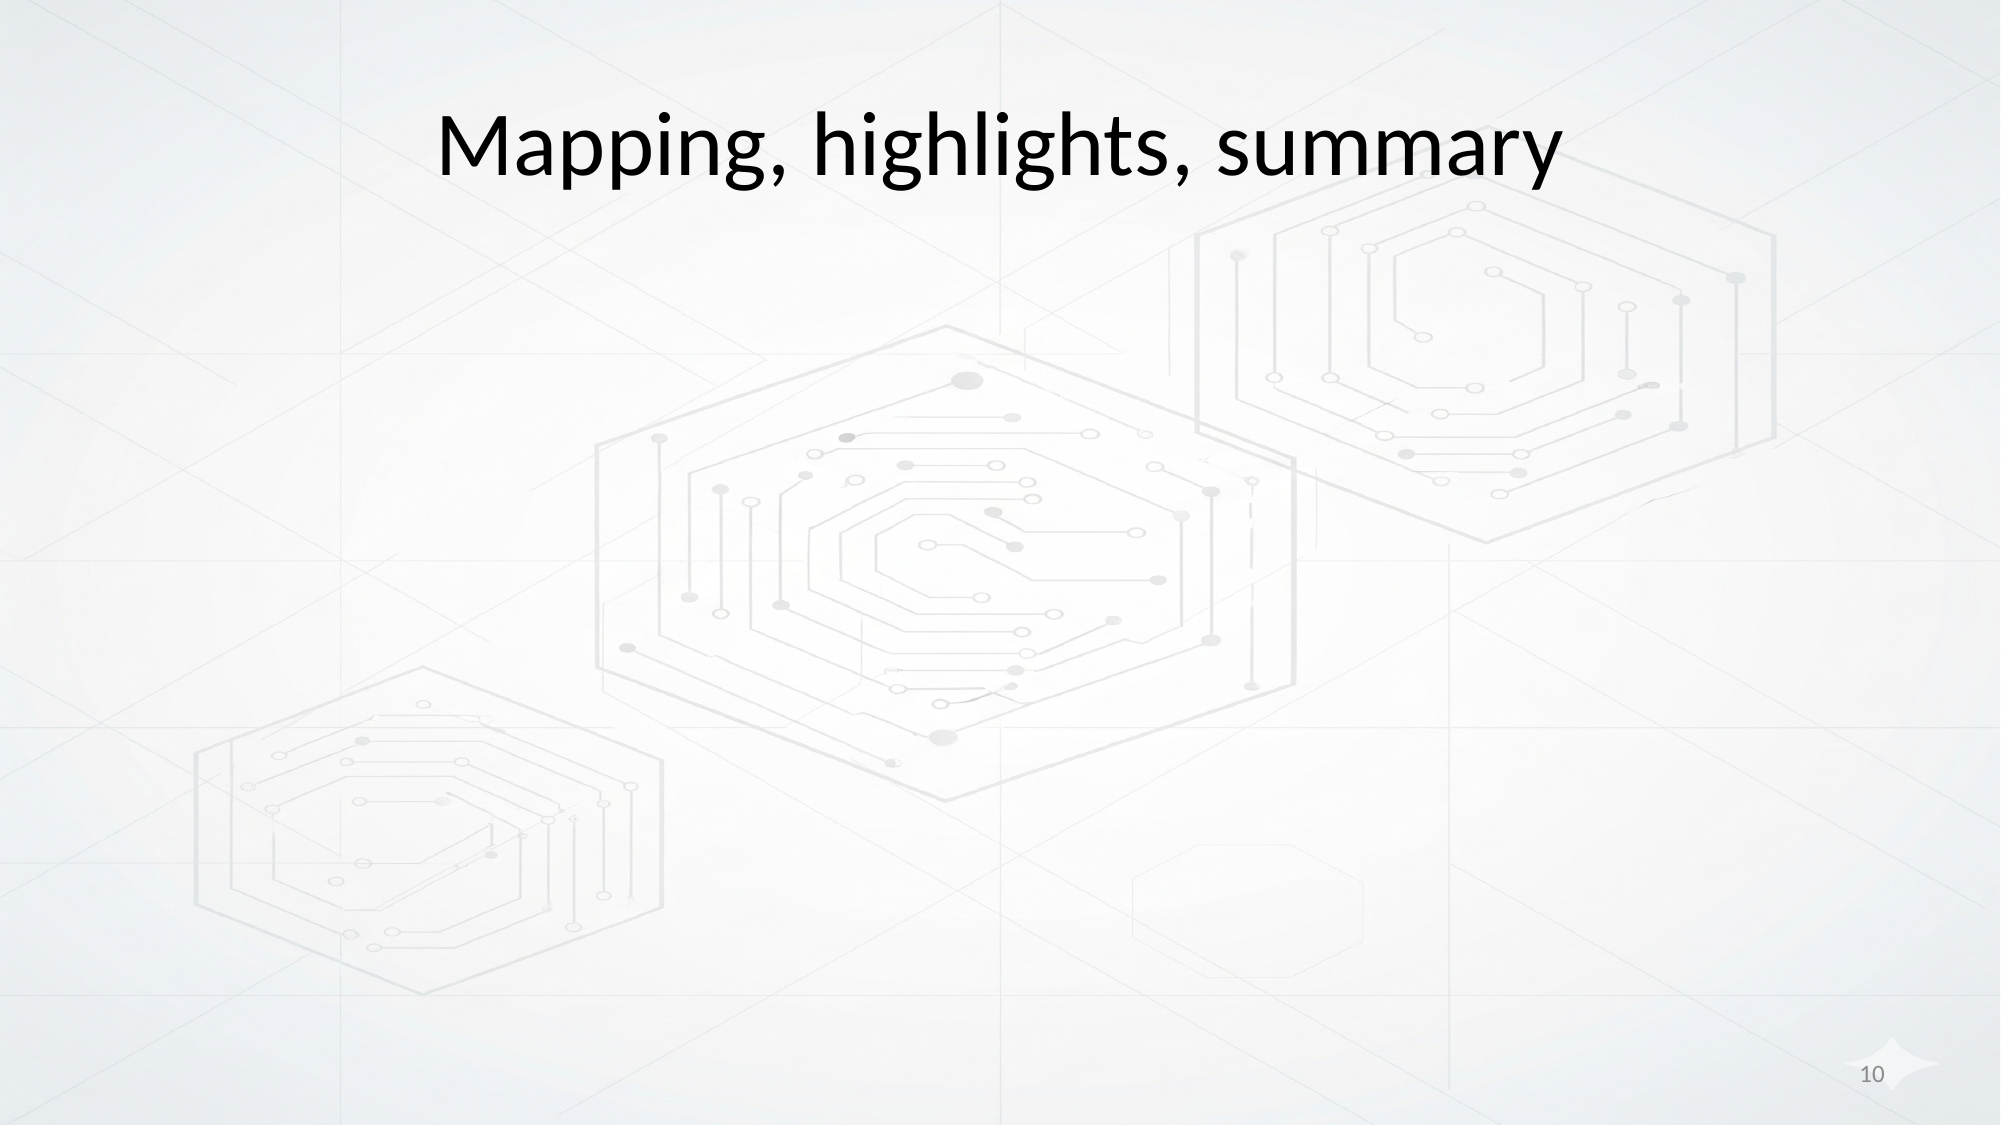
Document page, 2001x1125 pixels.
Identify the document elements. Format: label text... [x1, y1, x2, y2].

title Mapping, highlights, summary [99, 45, 1900, 233]
slide_number 10 [1433, 1042, 1900, 1103]
picture [0, 0, 2001, 1125]
